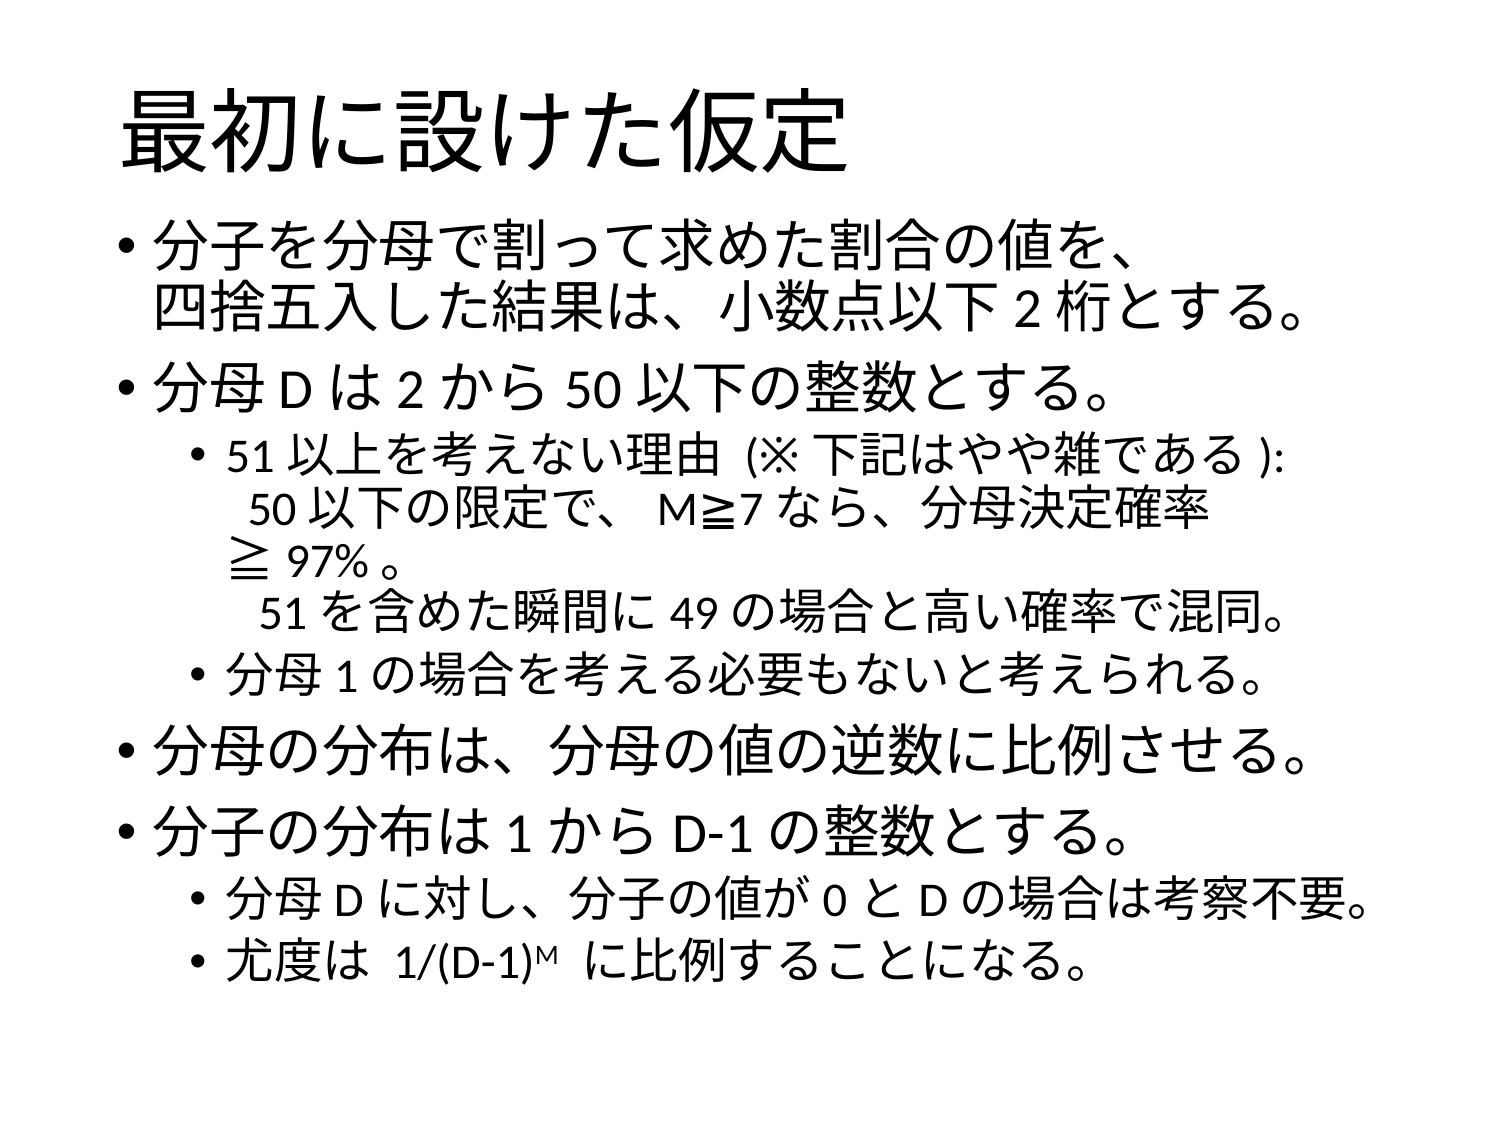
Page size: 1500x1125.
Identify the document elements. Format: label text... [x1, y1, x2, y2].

list 分子を分母で割って求めた割合の値を、 四捨五入した結果は、小数点以下2桁とする。 分母Dは2から50以下の整数とする。 51以上を考えない理由 (※下記はやや雑である): 50以下の限定で、M≧7なら、分母決定確率≧97%。 51を含めた瞬間に49の場合と高い確率で混同。 分母1の場合を考える必要もないと考えられる。 分母の分布は、分母の値の逆数に比例させる。 分子の分布は1からD-1の整数とする。 分母Dに対し、分子の値が0とDの場合は考察不要。 尤度は 1/(D-1)M に比例することになる。 [101, 210, 1396, 1012]
title 最初に設けた仮定 [103, 59, 1397, 212]
